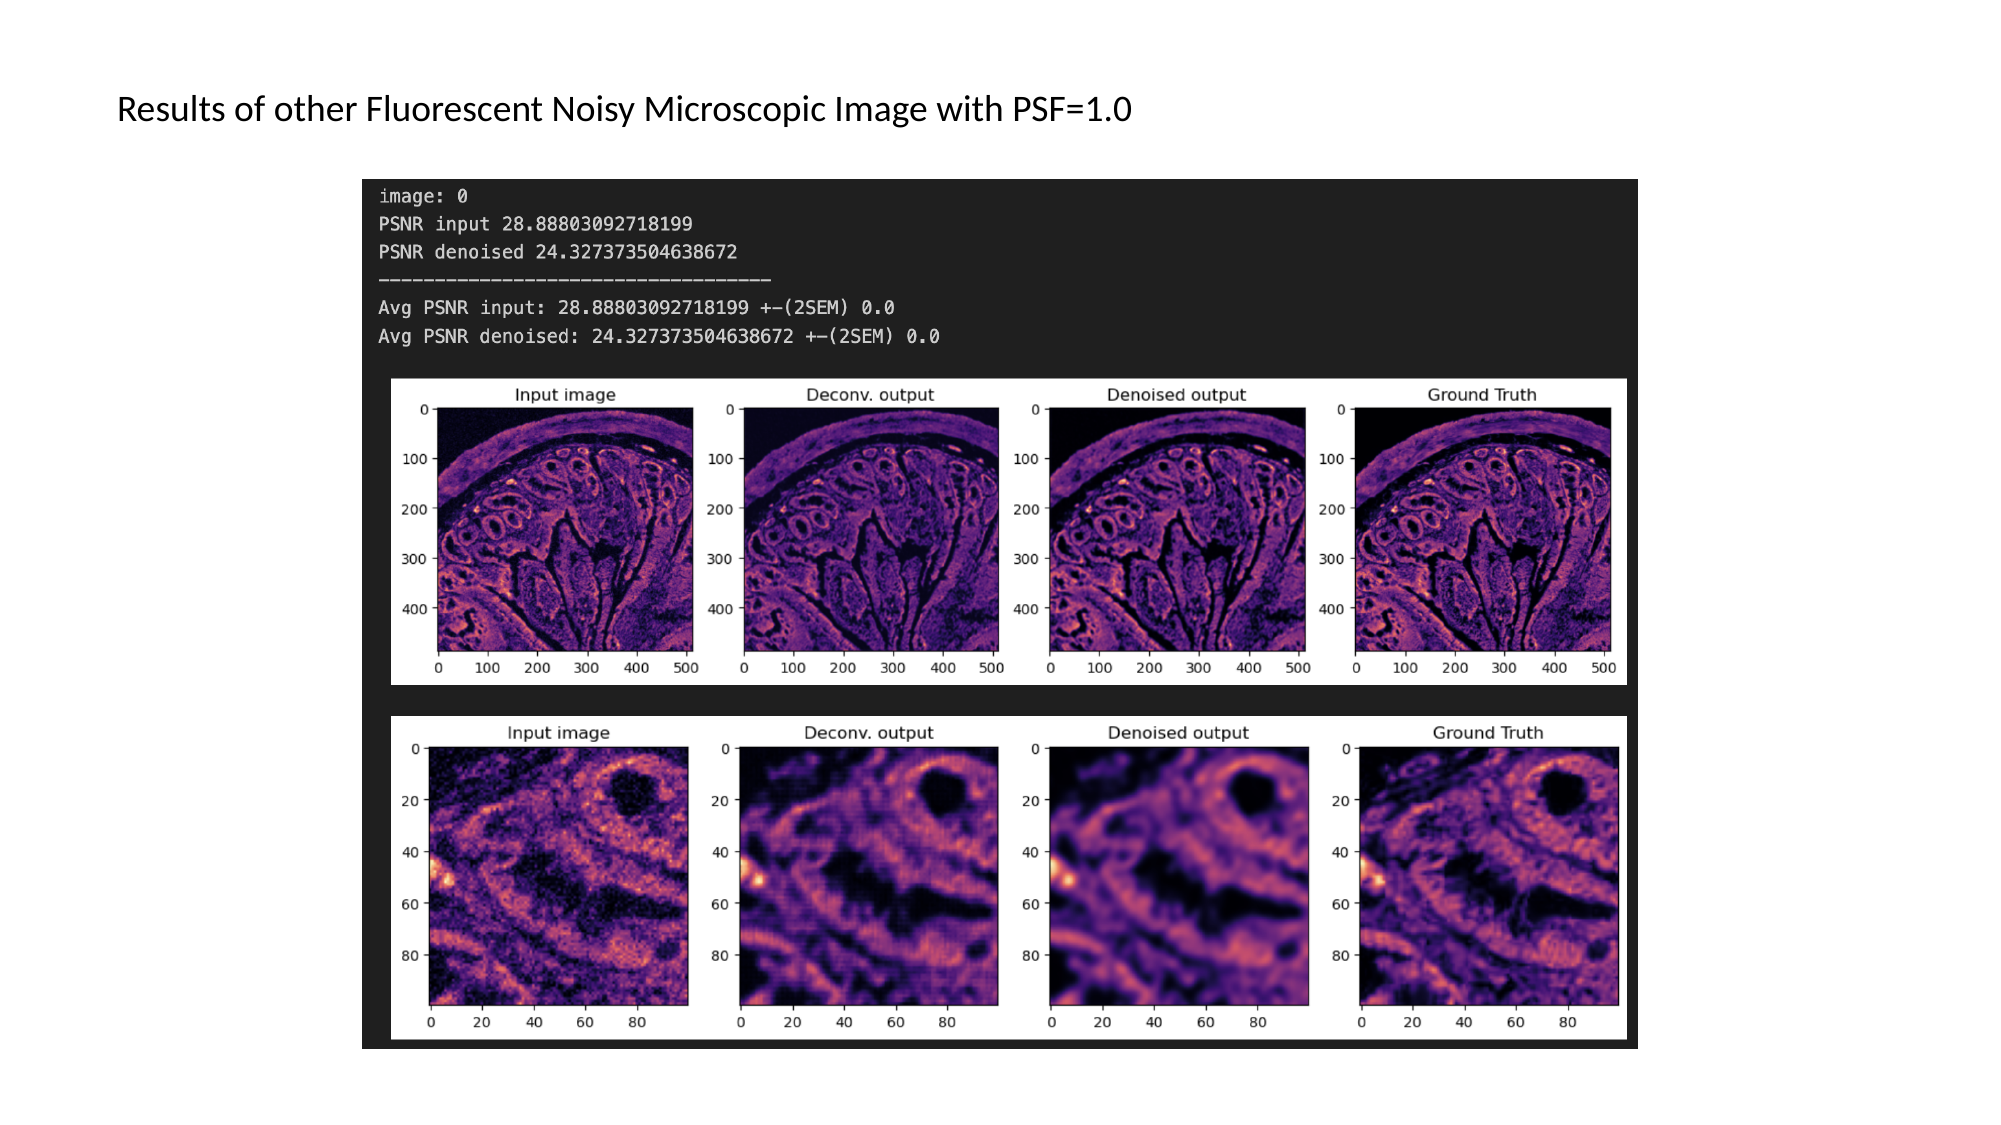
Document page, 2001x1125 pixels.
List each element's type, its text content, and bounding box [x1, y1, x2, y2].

picture [362, 179, 1638, 1049]
text_box Results of other Fluorescent Noisy Microscopic Image with PSF=1.0 [102, 76, 1149, 137]
